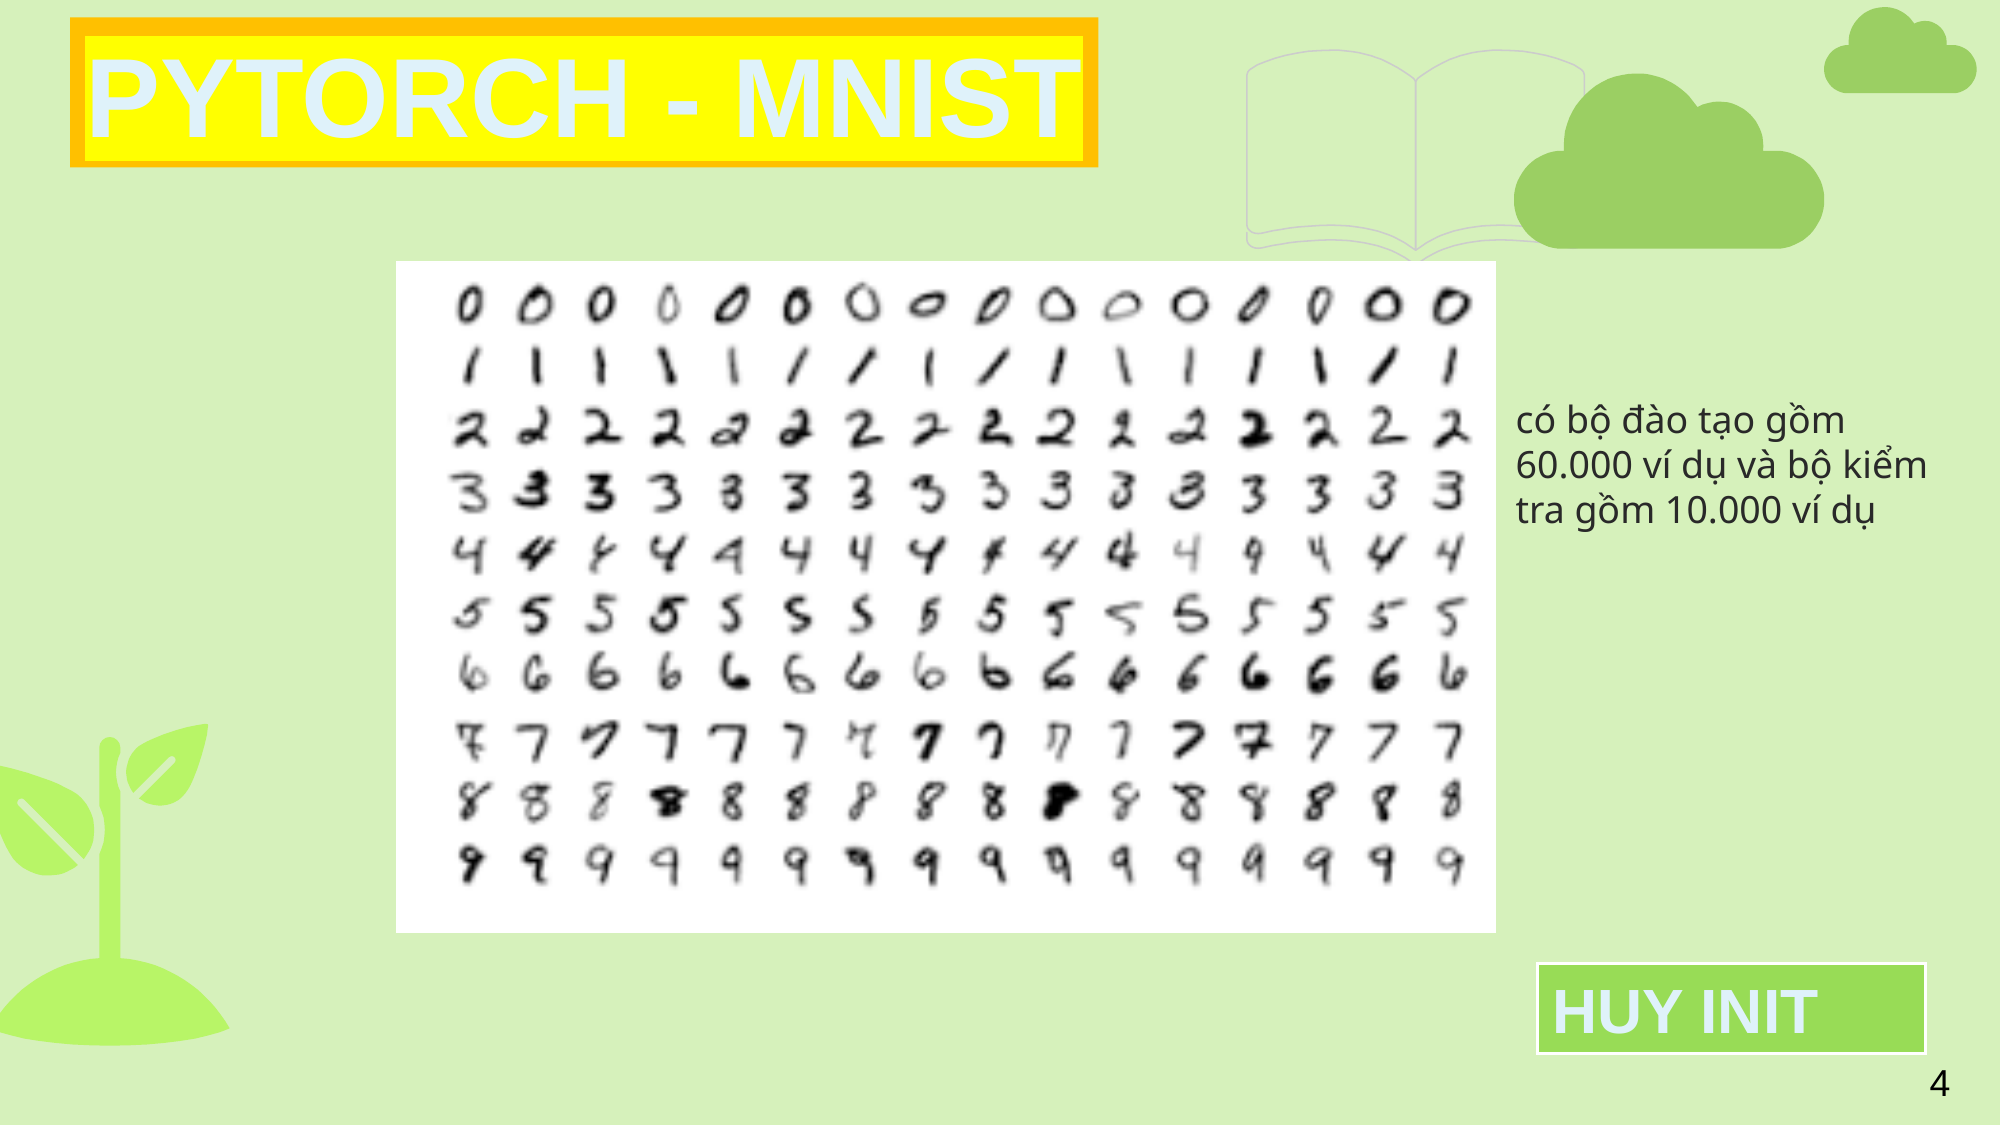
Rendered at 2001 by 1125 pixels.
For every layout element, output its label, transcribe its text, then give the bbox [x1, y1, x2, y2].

text_box có bộ đào tạo gồm 60.000 ví dụ và bộ kiểm tra gồm 10.000 ví dụ [1500, 389, 1960, 539]
text_box [1824, 7, 1977, 94]
text_box PYTORCH - MNIST [70, 17, 1099, 168]
text_box HUY INIT [1536, 962, 1927, 1055]
slide_number 4 [1850, 1038, 1971, 1125]
picture [396, 261, 1496, 933]
text_box [1585, 73, 1825, 249]
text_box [0, 723, 230, 1046]
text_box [1246, 50, 1585, 265]
